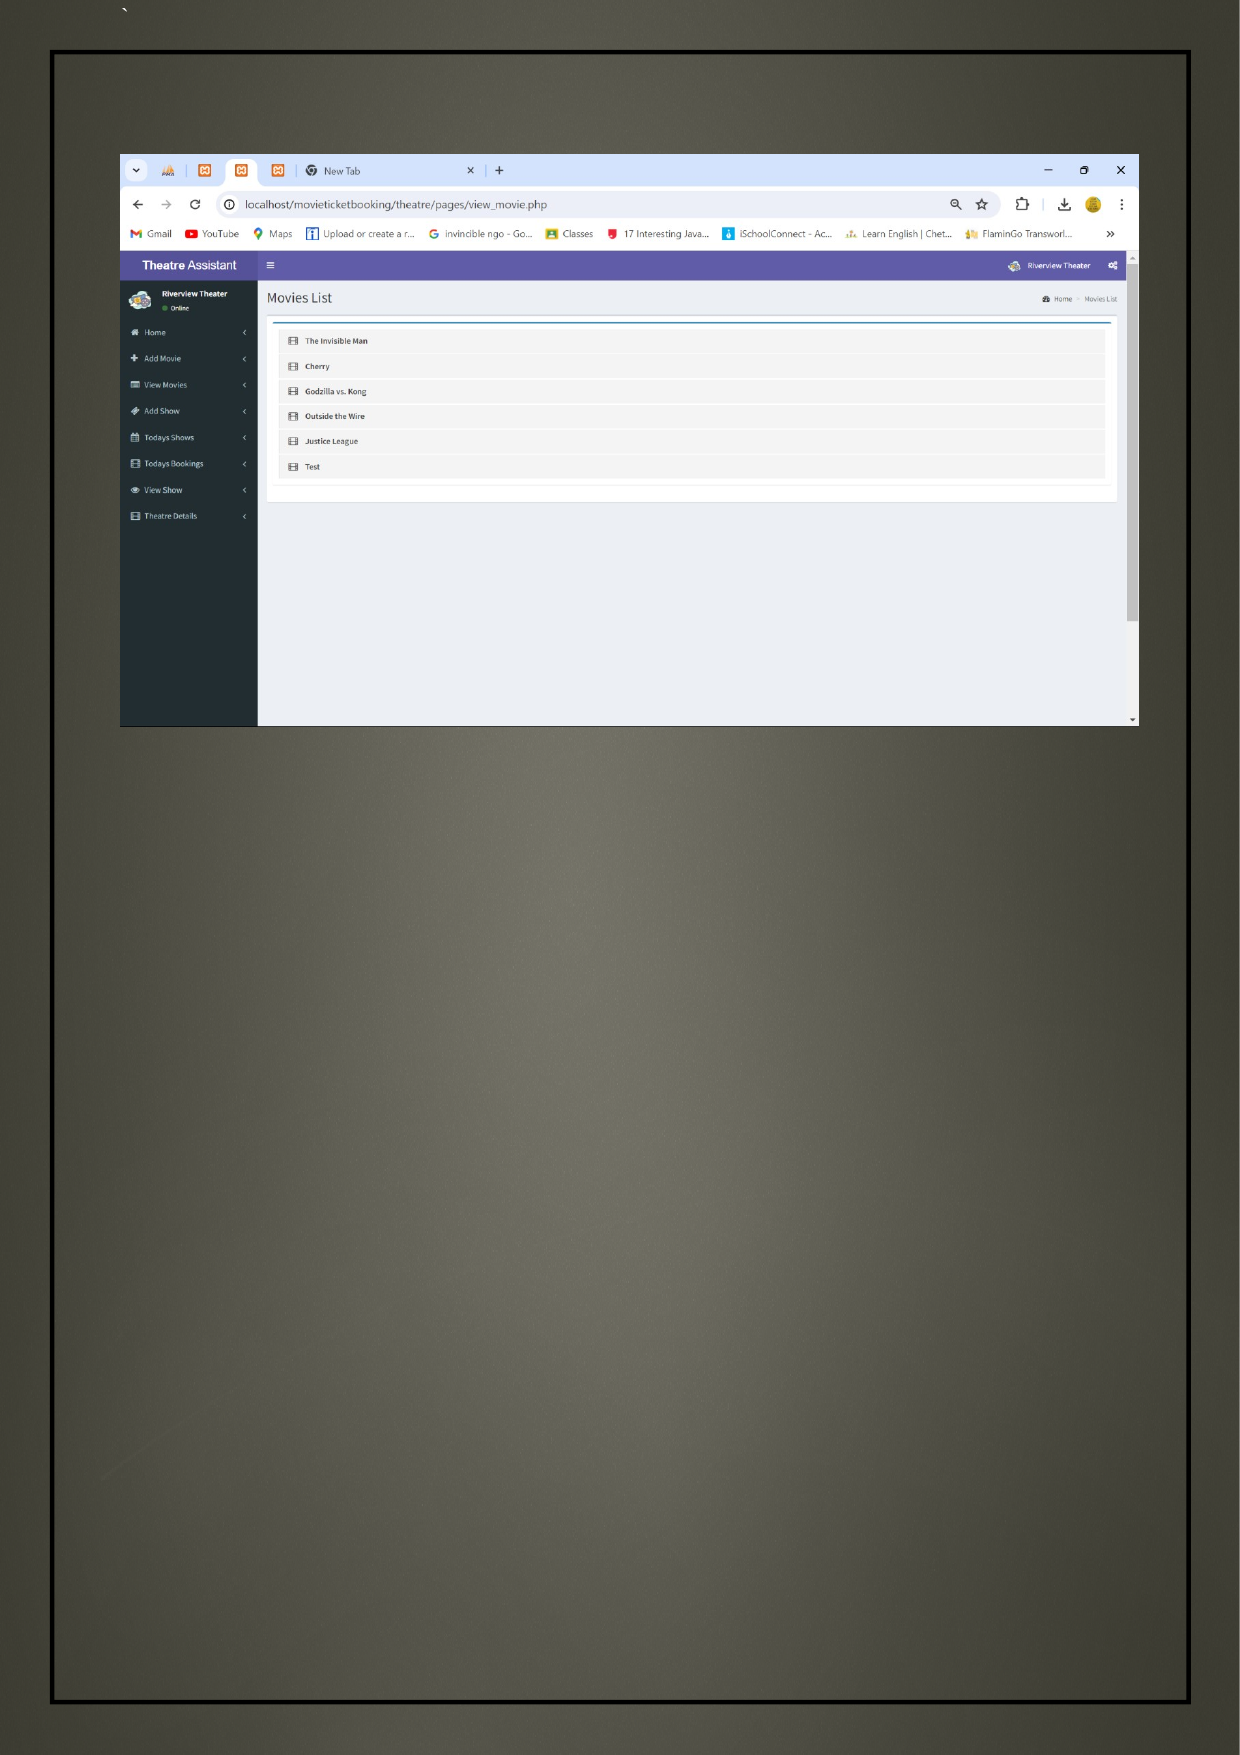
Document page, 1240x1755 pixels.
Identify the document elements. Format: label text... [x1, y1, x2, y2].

text_box [49, 49, 1191, 1705]
picture [120, 153, 1139, 727]
text_box ` [118, 0, 131, 30]
